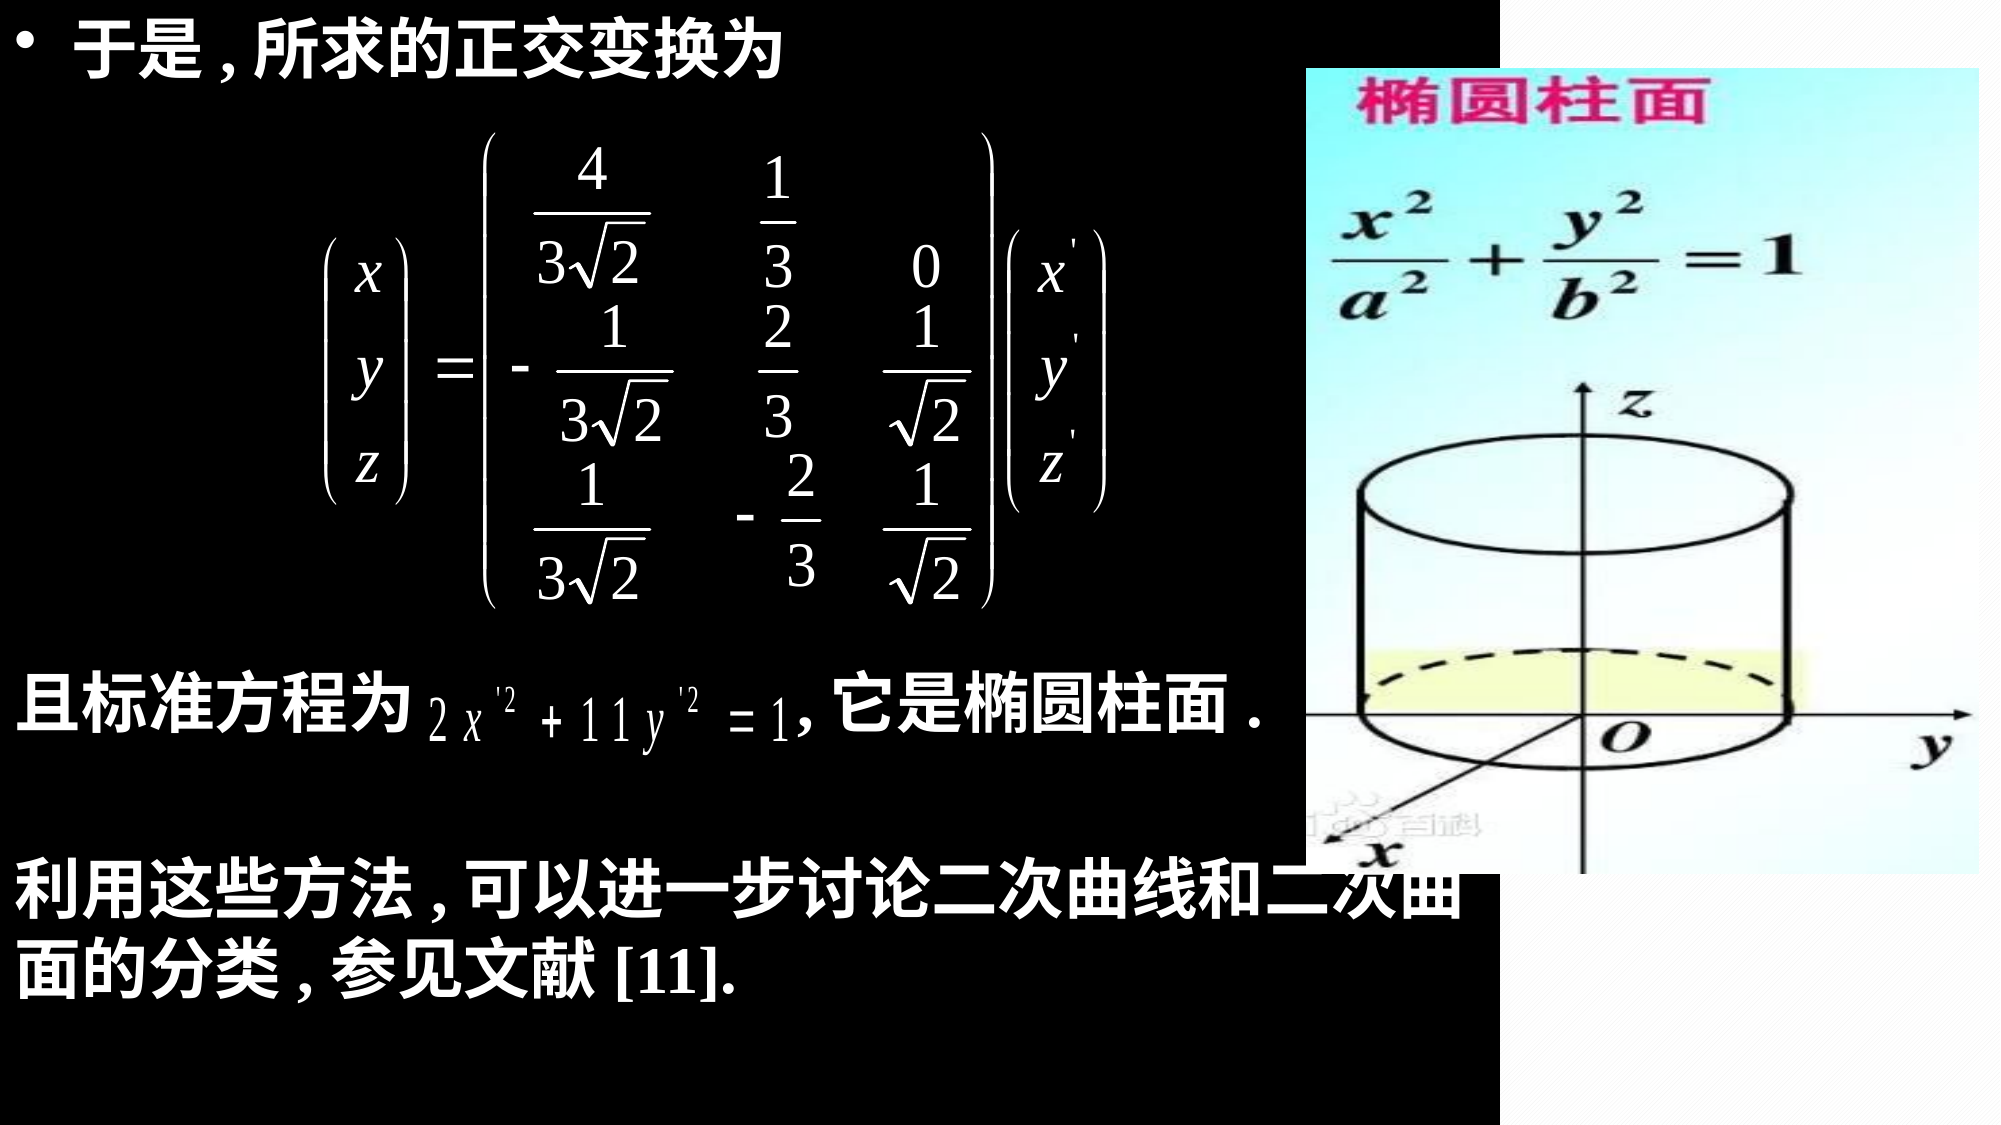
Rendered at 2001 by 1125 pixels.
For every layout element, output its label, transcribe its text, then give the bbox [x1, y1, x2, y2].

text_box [311, 122, 1123, 617]
picture [1306, 68, 1979, 874]
text_box 于是,所求的正交变换为 且标准方程为 ,它是椭圆柱面. 利用这些方法,可以进一步讨论二次曲线和二次曲面的分类,参见文献[11]. [0, 0, 1500, 1125]
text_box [418, 670, 804, 766]
